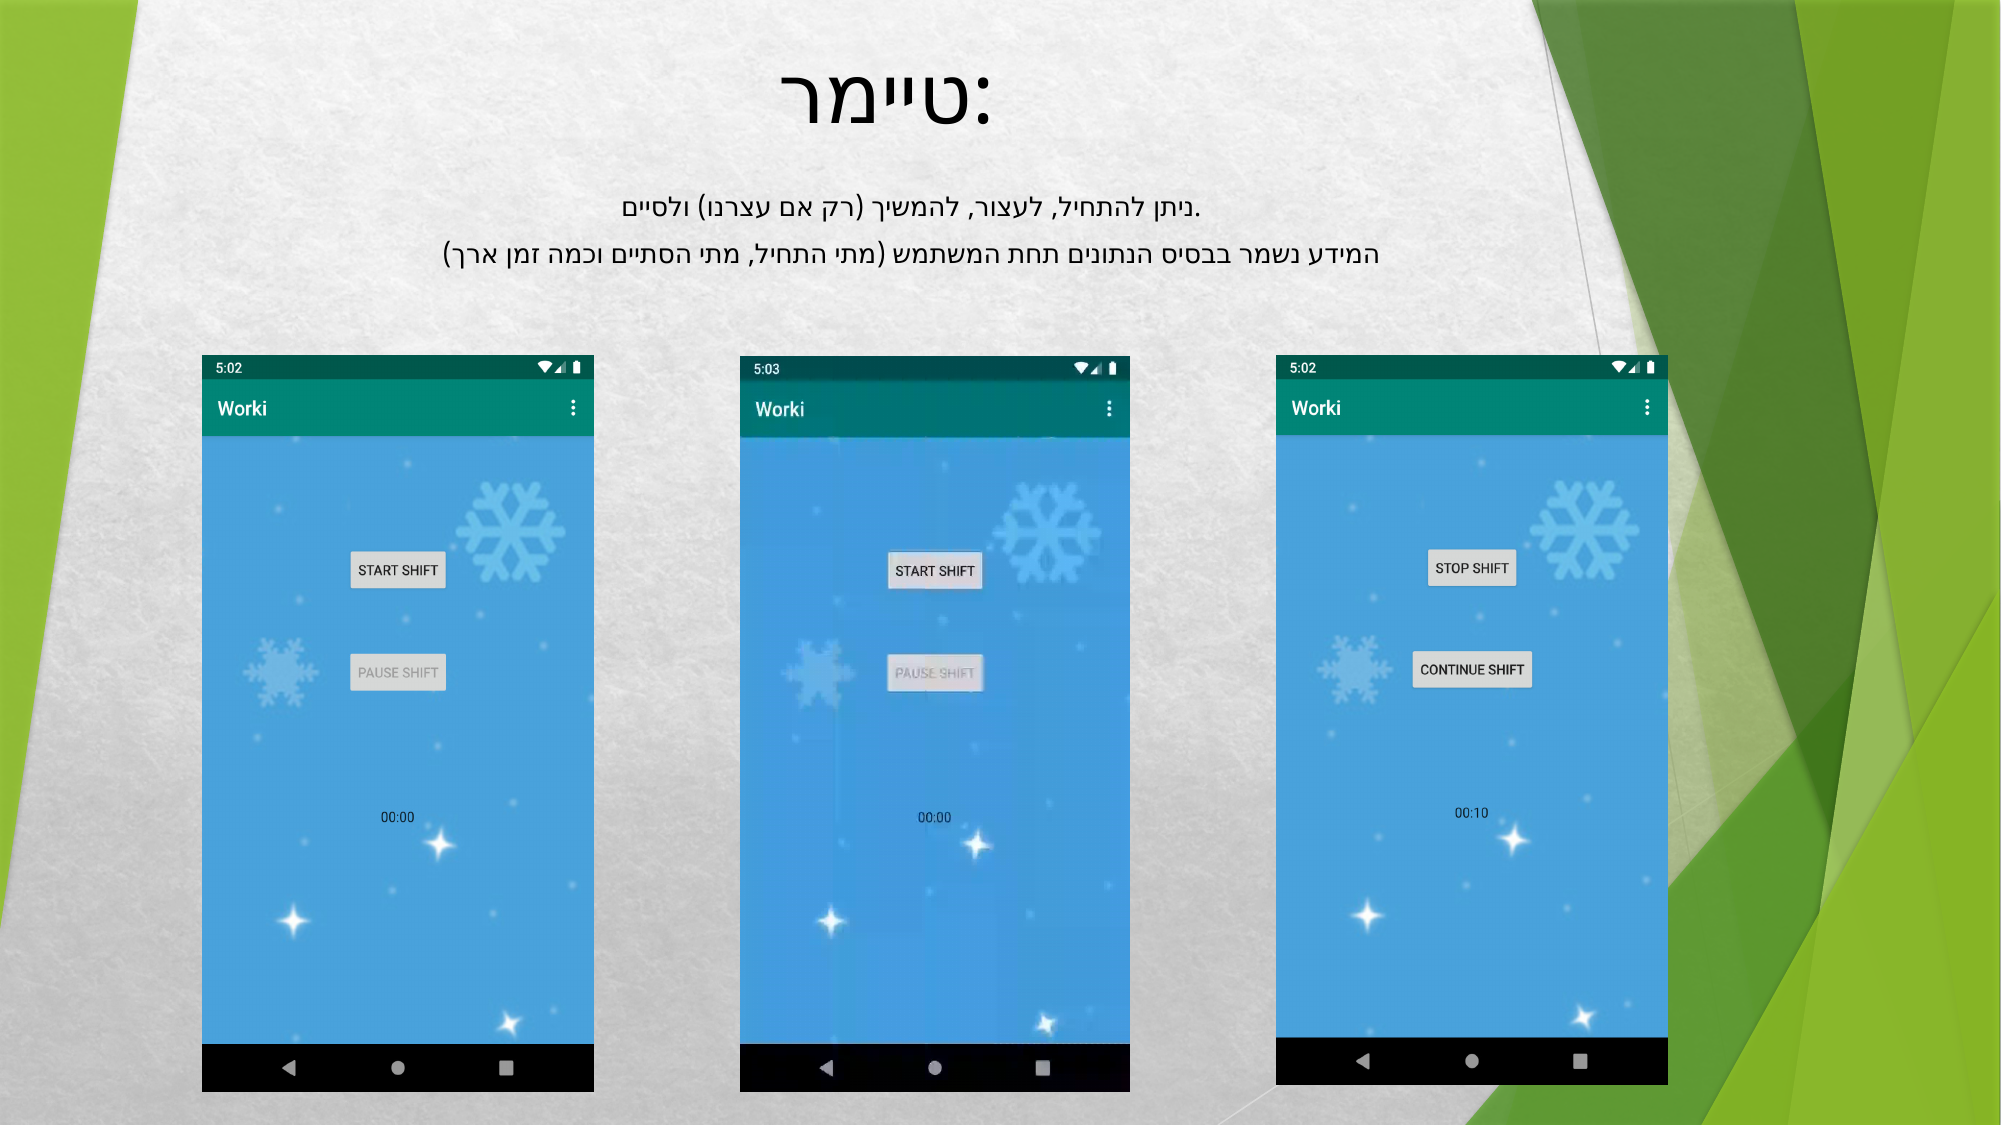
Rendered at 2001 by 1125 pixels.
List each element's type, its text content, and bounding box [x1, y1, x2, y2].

picture [1275, 354, 1669, 1085]
picture [201, 354, 595, 1093]
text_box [738, 354, 1132, 1093]
subtitle ניתן להתחיל, לעצור, להמשיך (רק אם עצרנו) ולסיים. המידע נשמר בבסיס הנתונים תחת המשתמש (מתי התחיל, מתי הסתיים וכמה זמן ארך) [413, 182, 1409, 298]
title טיימר: [659, 32, 1114, 148]
